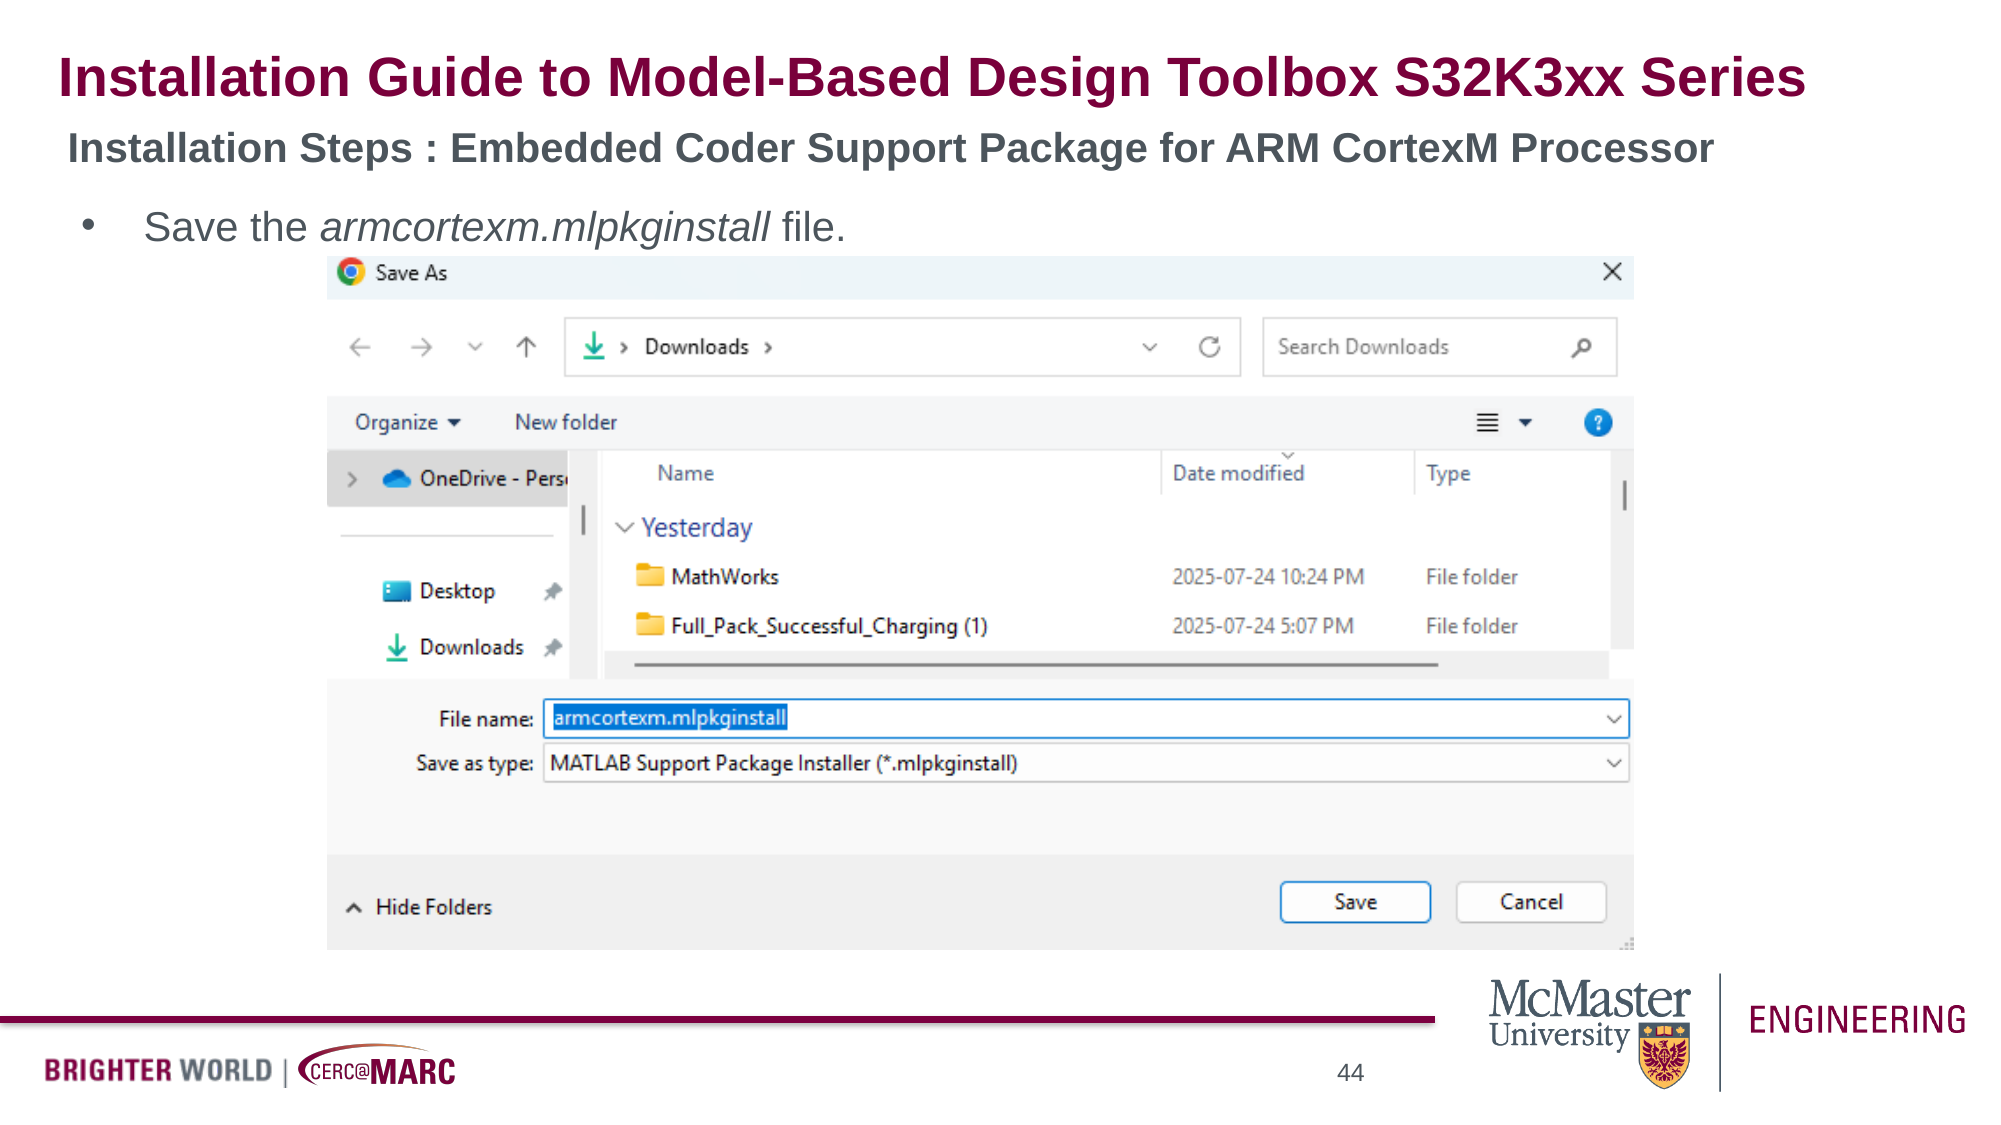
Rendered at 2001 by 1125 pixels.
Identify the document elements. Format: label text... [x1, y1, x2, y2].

picture [327, 256, 1635, 950]
slide_number 44 [1260, 1041, 1365, 1101]
title Installation Guide to Model-Based Design Toolbox S32K3xx Series [43, 0, 1965, 106]
text_box Save the armcortexm.mlpkginstall file. [61, 189, 1901, 260]
list Installation Steps : Embedded Coder Support Package for ARM CortexM Processor [44, 106, 1918, 190]
picture [1488, 973, 1965, 1092]
picture [43, 1031, 465, 1097]
